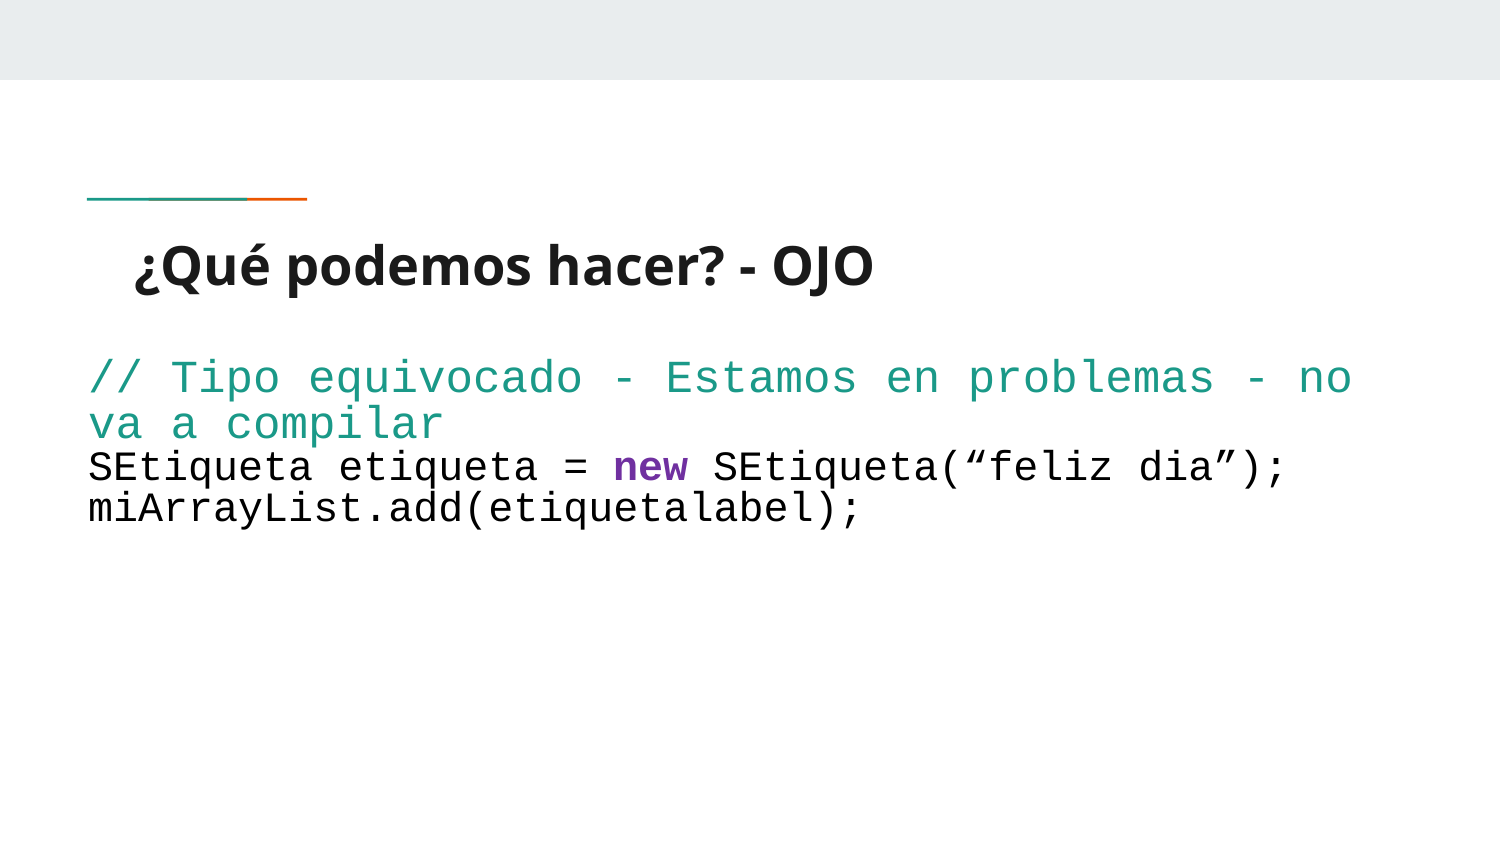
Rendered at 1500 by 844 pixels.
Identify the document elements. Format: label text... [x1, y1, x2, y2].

list // Tipo equivocado - Estamos en problemas - no va a compilar SEtiqueta etiqueta = new SEtiqueta(“feliz dia”); miArrayList.add(etiquetalabel); [73, 341, 1381, 712]
title ¿Qué podemos hacer? - OJO [119, 216, 1381, 305]
